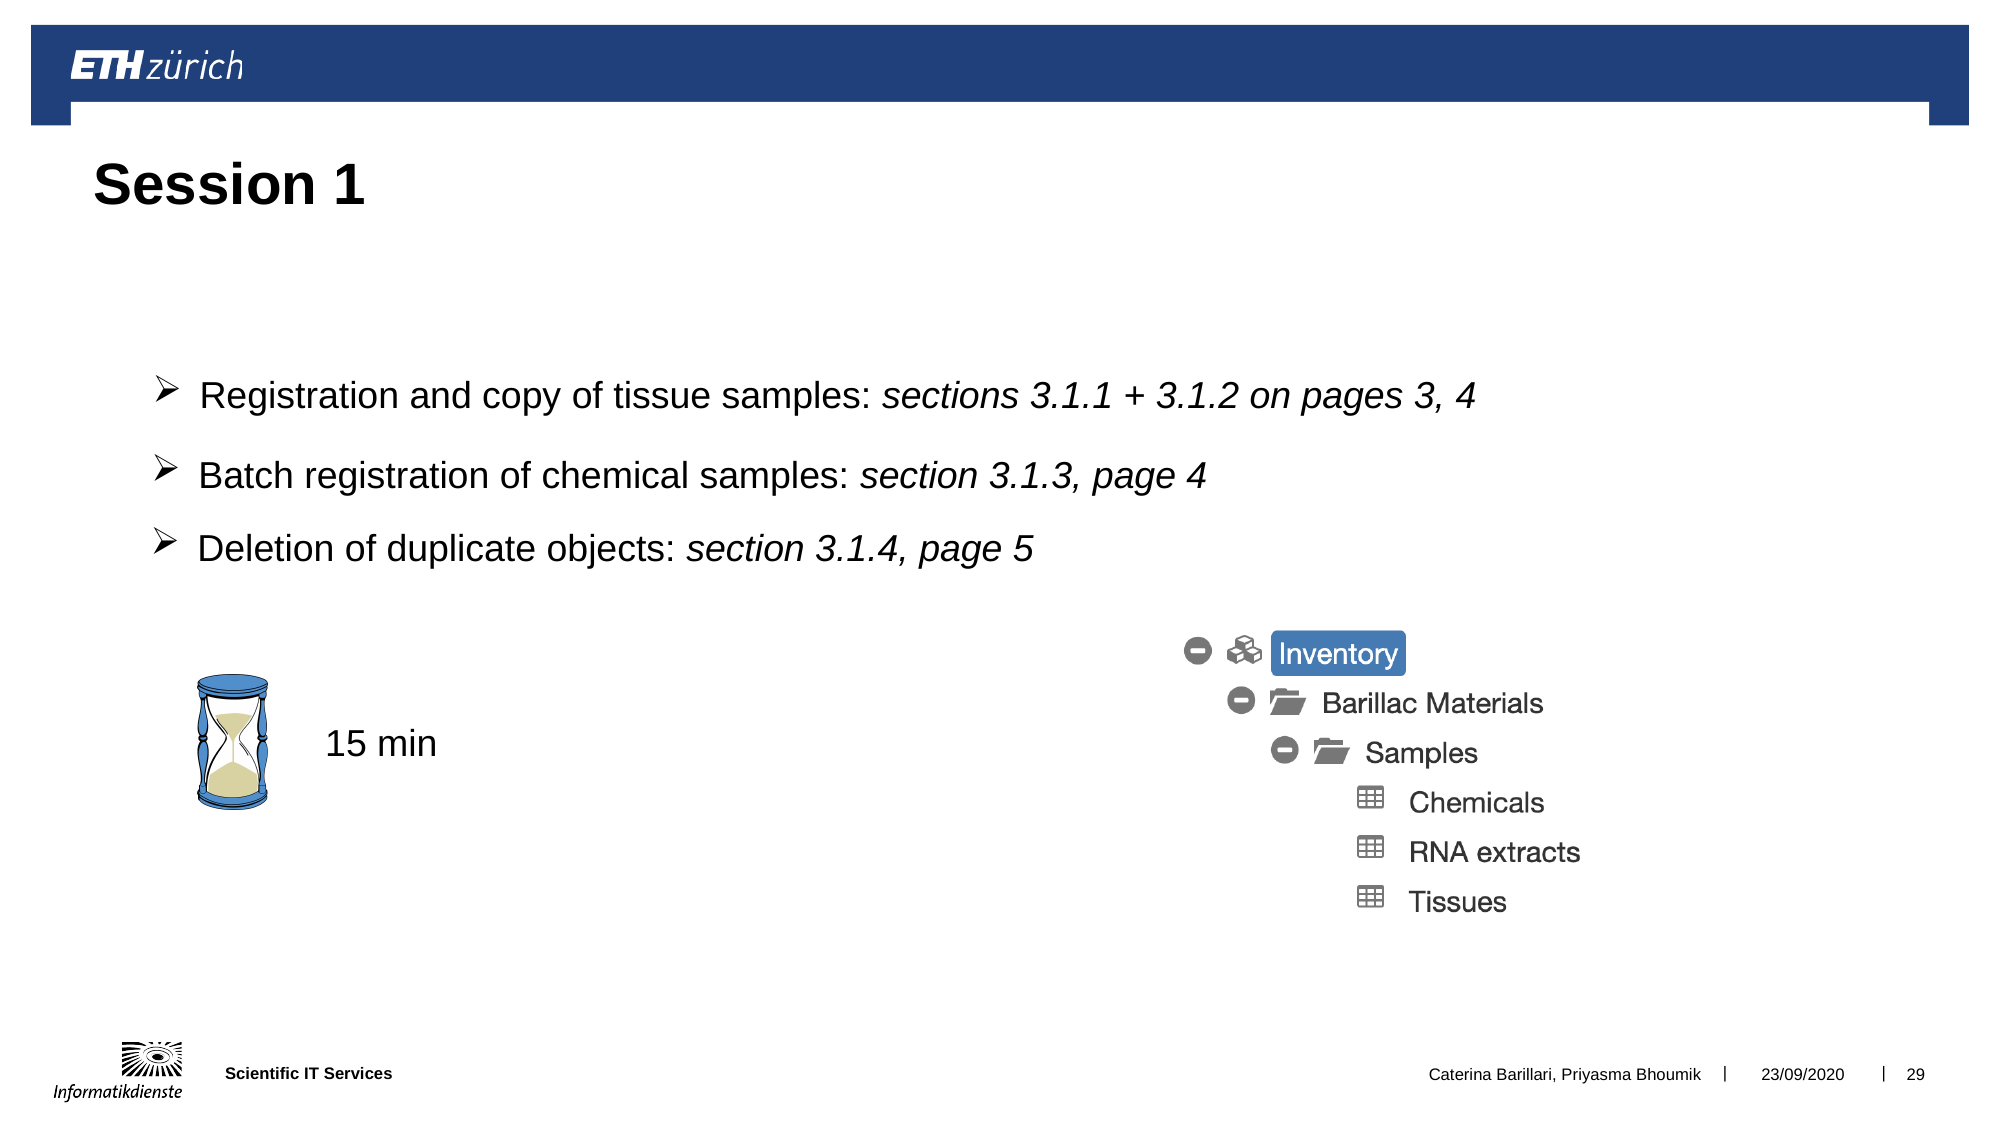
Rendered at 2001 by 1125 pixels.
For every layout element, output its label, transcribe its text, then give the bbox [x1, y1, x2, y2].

title Session 1 [70, 101, 1930, 262]
slide_number 29 [1886, 1034, 1946, 1112]
footer Caterina Barillari, Priyasma Bhoumik [999, 1034, 1702, 1112]
picture [197, 674, 268, 810]
picture [1181, 621, 1817, 924]
text_box Batch registration of chemical samples: section 3.1.3, page 4 [136, 443, 1223, 548]
text_box Registration and copy of tissue samples: sections 3.1.1 + 3.1.2 on pages 3, 4 [137, 363, 1492, 424]
picture [53, 1042, 182, 1106]
text_box Deletion of duplicate objects: section 3.1.4, page 5 [135, 516, 1049, 576]
text_box 15 min [310, 711, 453, 772]
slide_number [1736, 1034, 1870, 1112]
